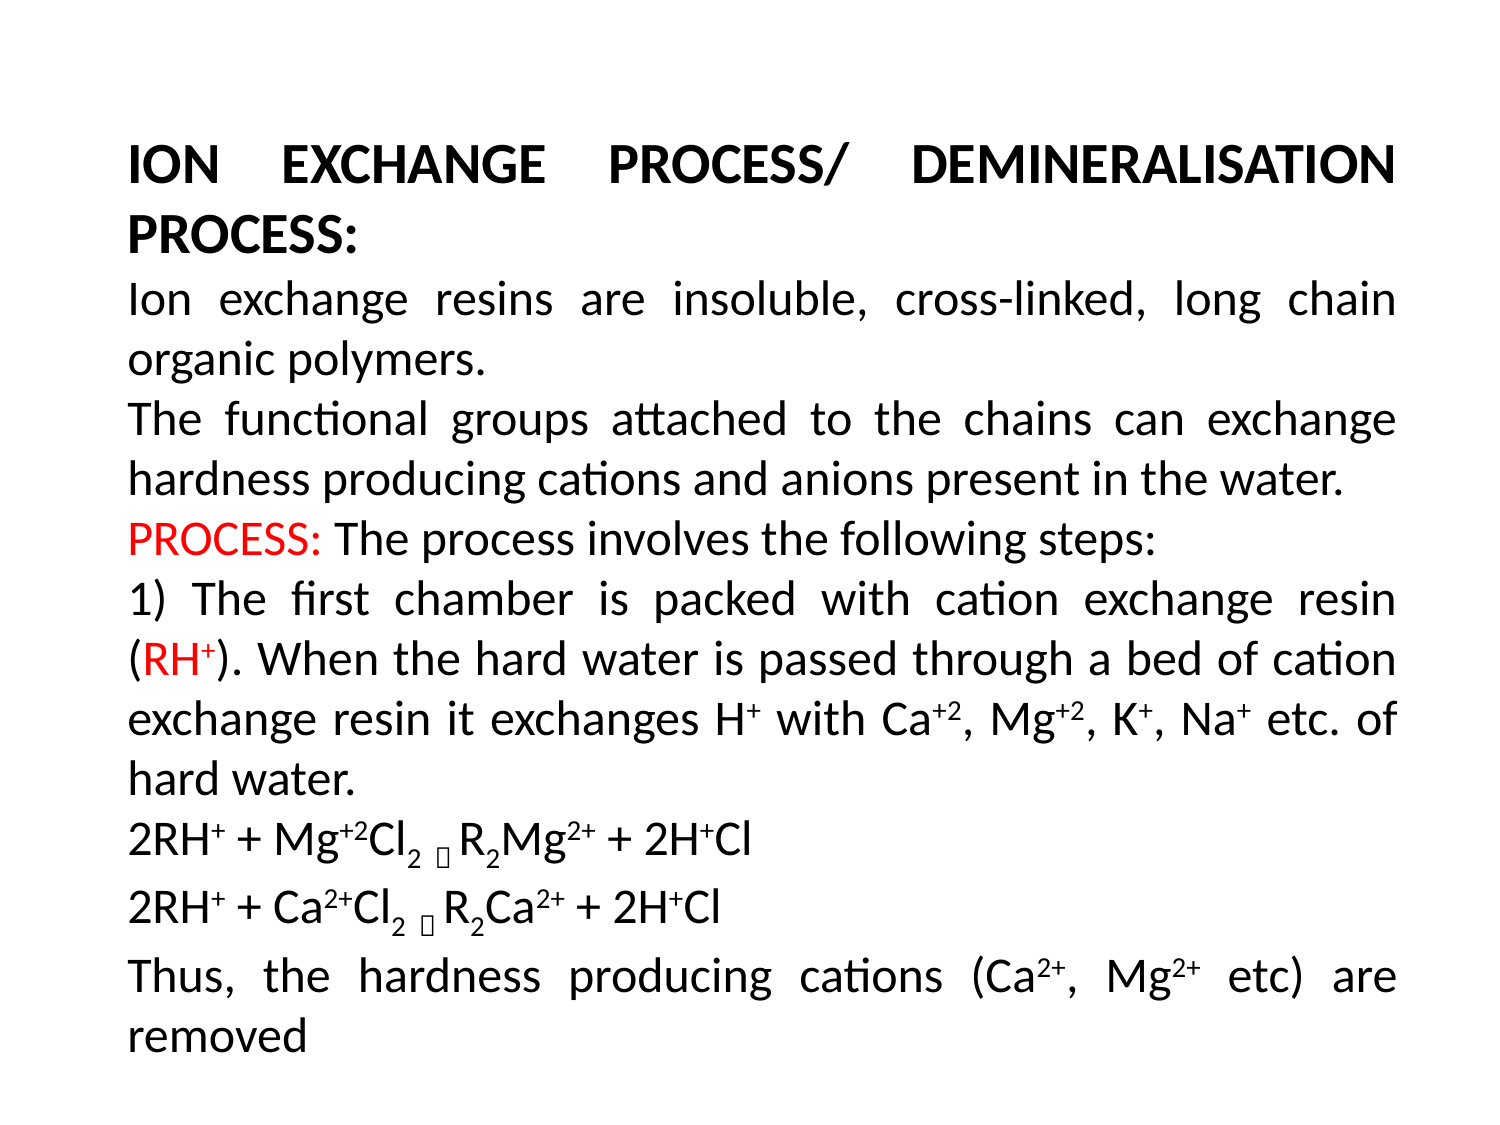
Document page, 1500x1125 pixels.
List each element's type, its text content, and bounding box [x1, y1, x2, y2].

text_box ION EXCHANGE PROCESS/ DEMINERALISATION PROCESS: Ion exchange resins are insoluble, cross-linked, long chain organic polymers. The functional groups attached to the chains can exchange hardness producing cations and anions present in the water. PROCESS: The process involves the following steps: 1) The first chamber is packed with cation exchange resin (RH+). When the hard water is passed through a bed of cation exchange resin it exchanges H+ with Ca+2, Mg+2, K+, Na+ etc. of hard water. 2RH+ + Mg+2Cl2  R2Mg2+ + 2H+Cl 2RH+ + Ca2+Cl2  R2Ca2+ + 2H+Cl Thus, the hardness producing cations (Ca2+, Mg2+ etc) are removed [112, 118, 1413, 1070]
